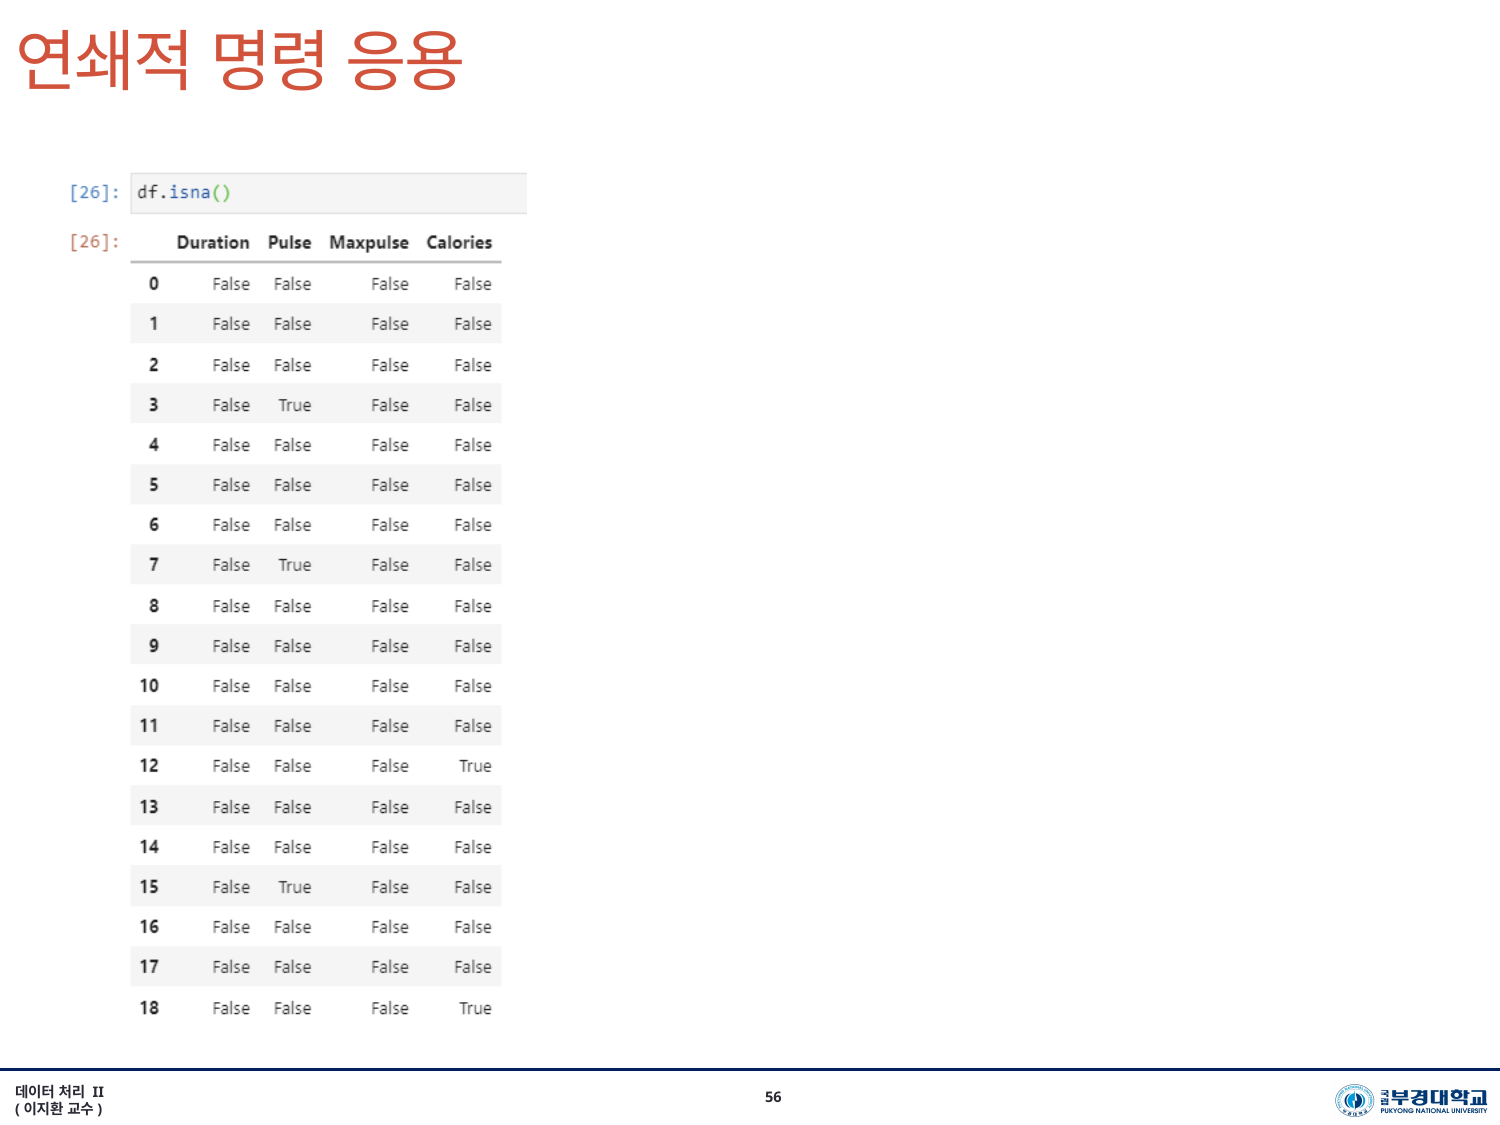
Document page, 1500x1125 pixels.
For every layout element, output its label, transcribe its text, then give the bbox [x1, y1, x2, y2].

slide_number 데이터 처리 II (이지환 교수) [0, 1082, 303, 1118]
picture [1330, 1079, 1495, 1121]
title 연쇄적 명령 응용 [0, 1, 1500, 116]
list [52, 149, 527, 1034]
